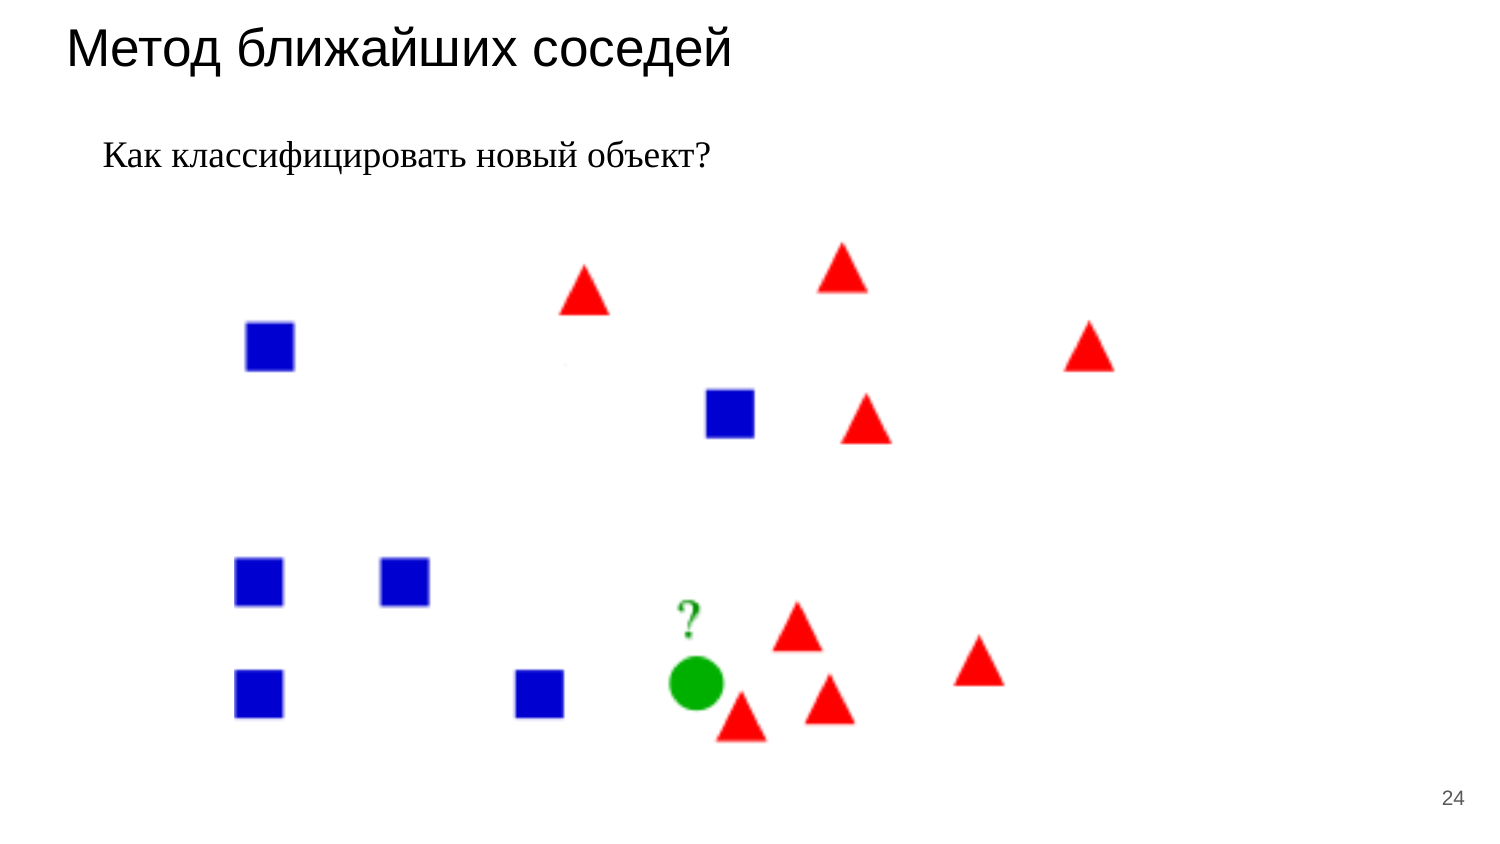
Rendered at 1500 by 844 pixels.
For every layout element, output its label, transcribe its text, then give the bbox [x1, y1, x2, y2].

picture [234, 237, 1116, 785]
slide_number ‹#› [1389, 764, 1480, 830]
text_box Как классифицировать новый объект? [87, 115, 1359, 229]
title Метод ближайших соседей [51, 0, 1449, 92]
